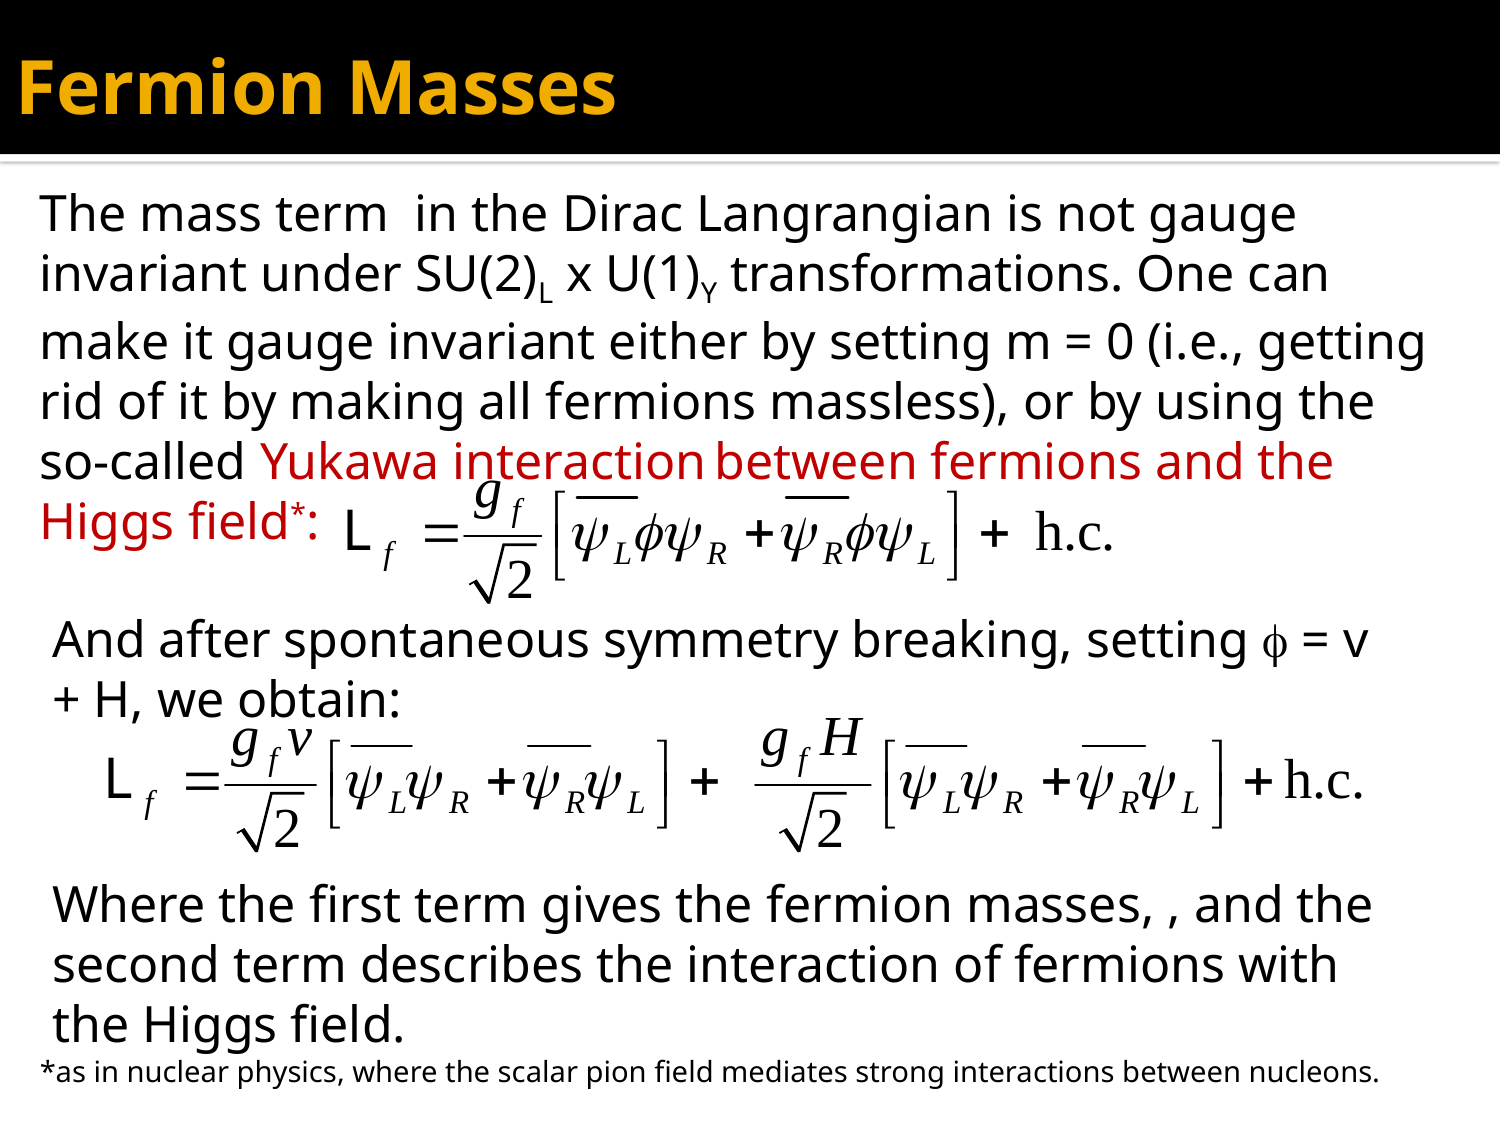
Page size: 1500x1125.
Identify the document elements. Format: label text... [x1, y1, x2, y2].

text_box *as in nuclear physics, where the scalar pion field mediates strong interactions between nucleons. [24, 1046, 1488, 1096]
title Fermion Masses [0, 20, 1275, 150]
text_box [95, 699, 1371, 865]
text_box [334, 451, 1125, 617]
text_box And after spontaneous symmetry breaking, setting  = v + H, we obtain: [37, 599, 1413, 735]
